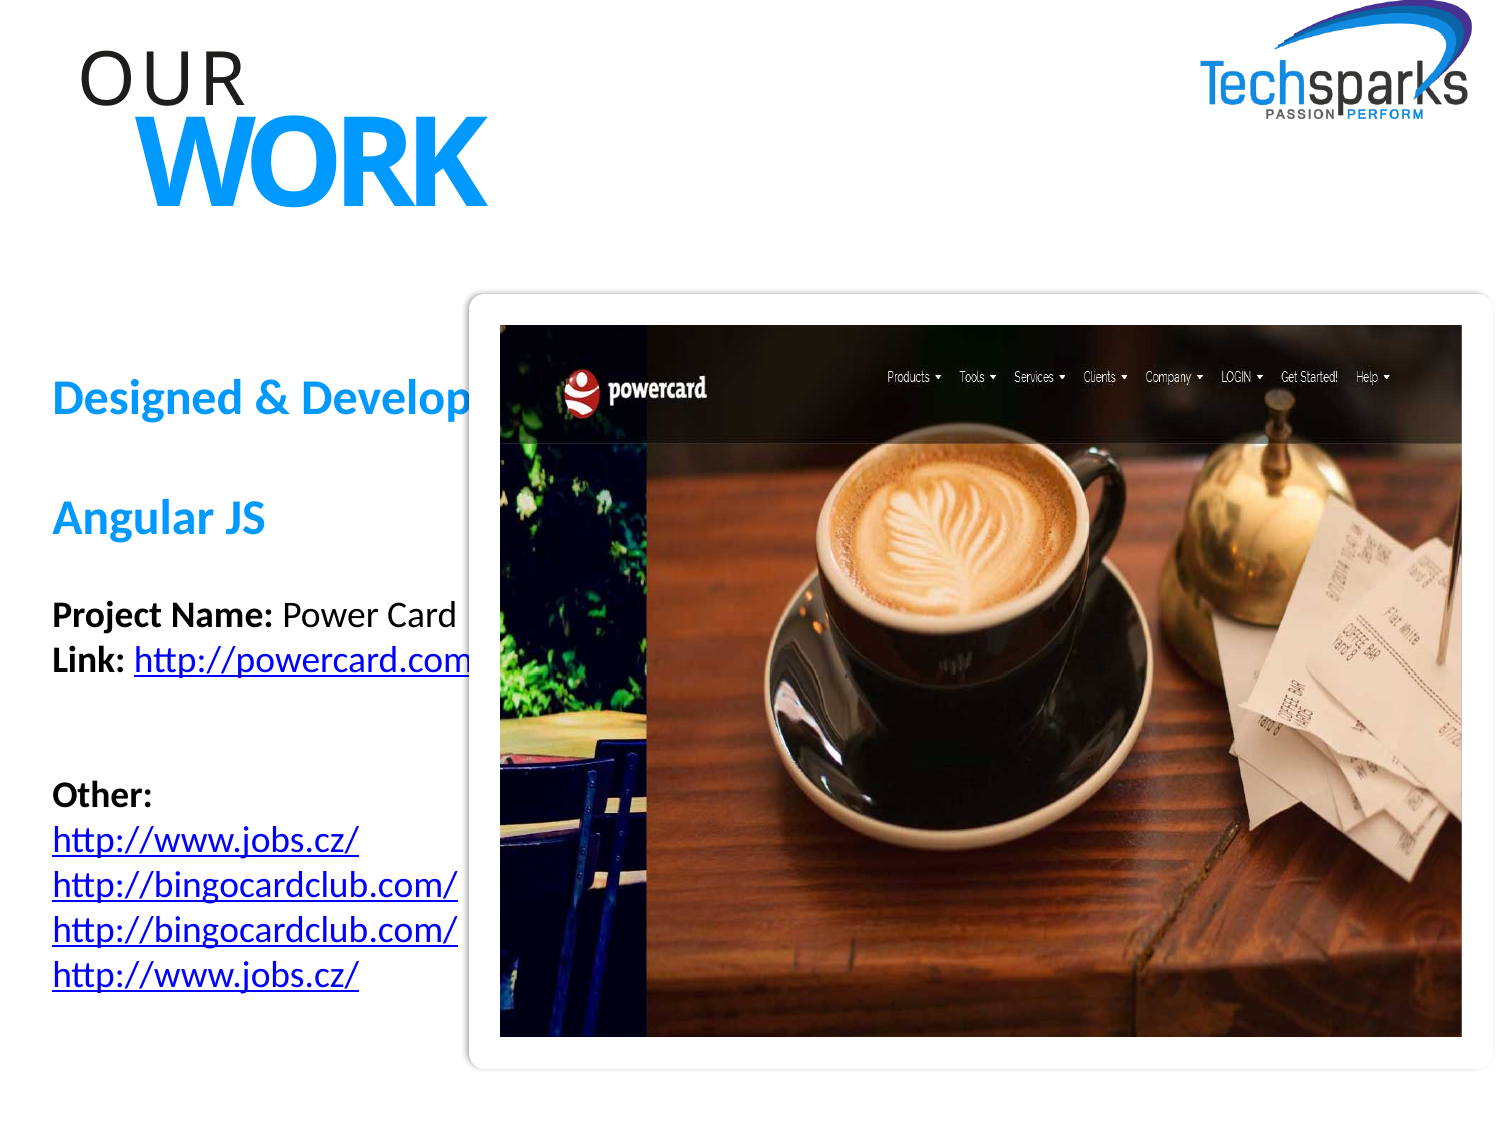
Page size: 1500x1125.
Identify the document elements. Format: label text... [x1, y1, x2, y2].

picture [499, 324, 1462, 1038]
text_box OUR WORK [75, 0, 575, 232]
text_box Designed & Developed Angular JS Project Name: Power Card Link: http://powercard.com/ Other: http://www.jobs.cz/ http://bingocardclub.com/ http://bingocardclub.com/ http://www.jobs.cz/ [37, 312, 600, 1125]
picture [1199, 0, 1472, 119]
